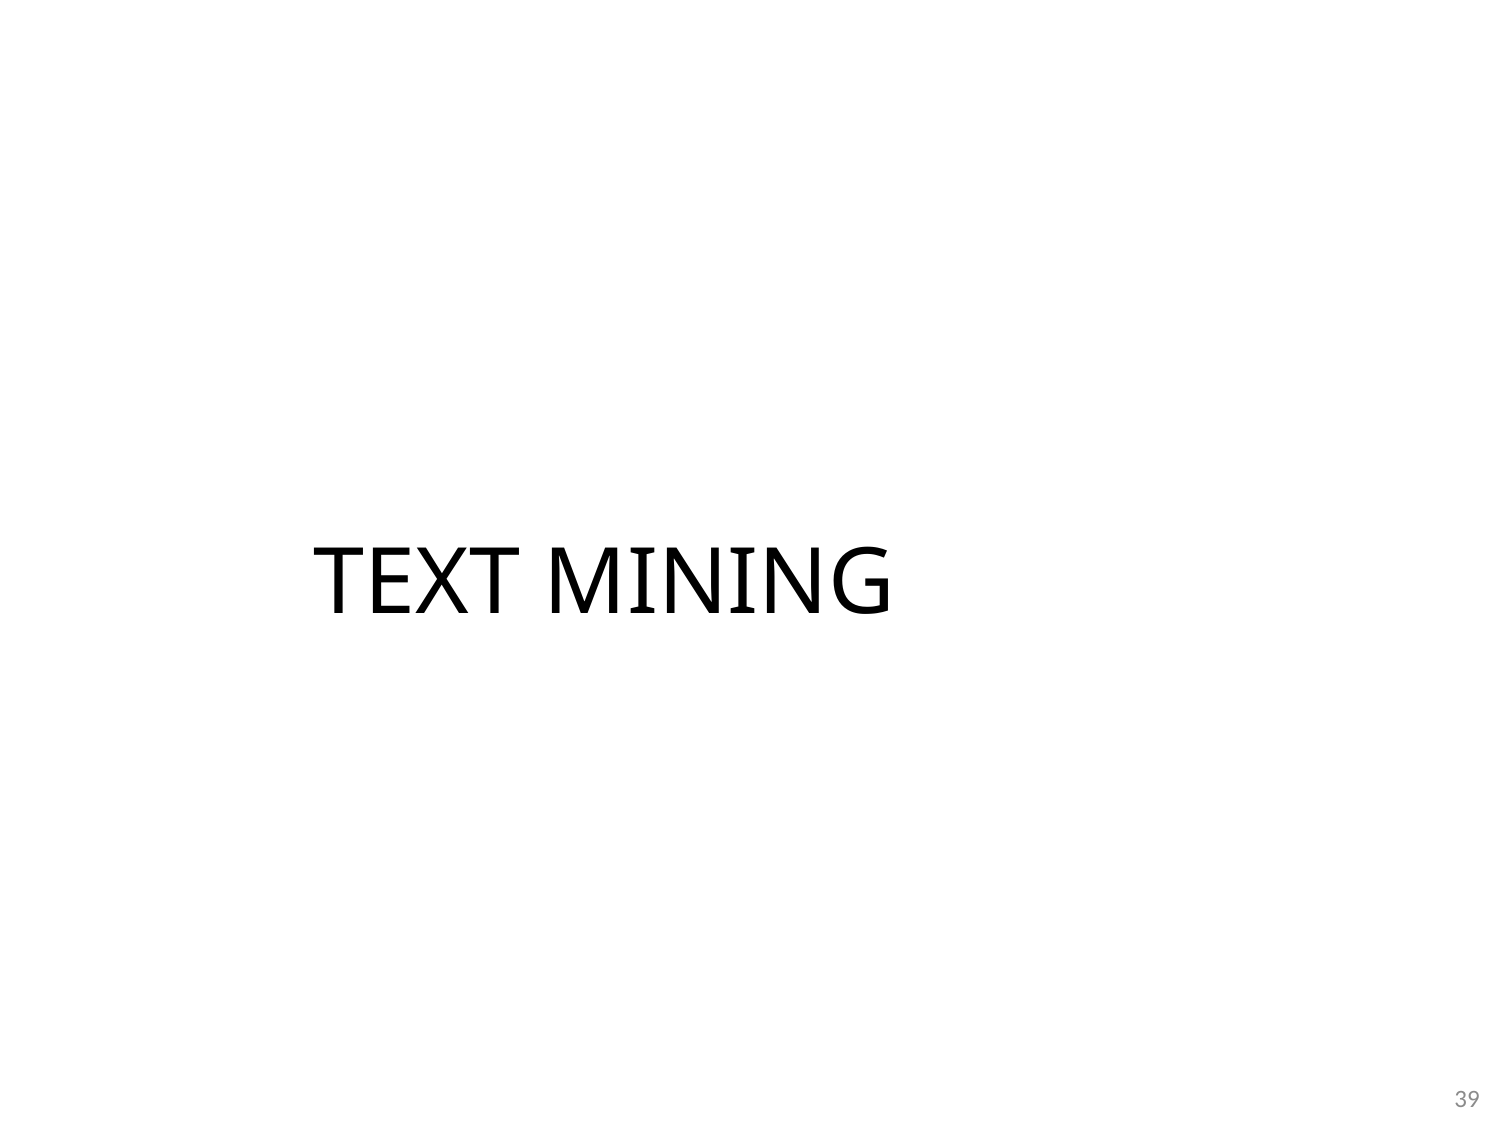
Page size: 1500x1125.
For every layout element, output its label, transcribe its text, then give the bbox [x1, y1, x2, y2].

title TEXT MINING [298, 475, 1021, 694]
slide_number 39 [1157, 1080, 1495, 1116]
